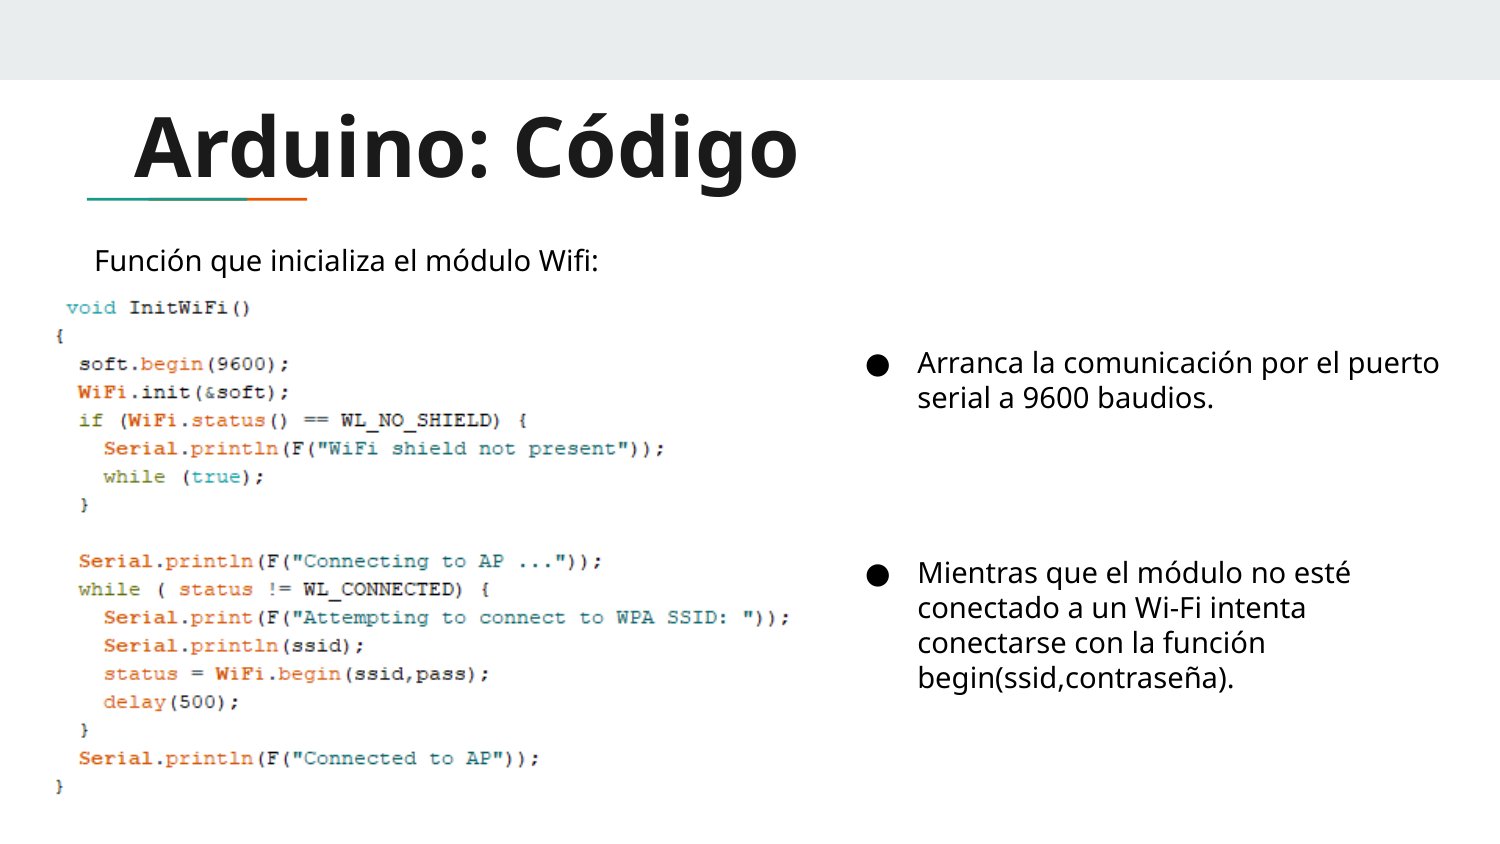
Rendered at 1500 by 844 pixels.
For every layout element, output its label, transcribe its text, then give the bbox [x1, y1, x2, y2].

text_box Función que inicializa el módulo Wifi: [79, 226, 750, 279]
title Arduino: Código [119, 78, 1381, 167]
text_box Arranca la comunicación por el puerto serial a 9600 baudios. Mientras que el módulo no esté conectado a un Wi-Fi intenta conectarse con la función begin(ssid,contraseña). [827, 329, 1469, 805]
picture [49, 291, 804, 824]
